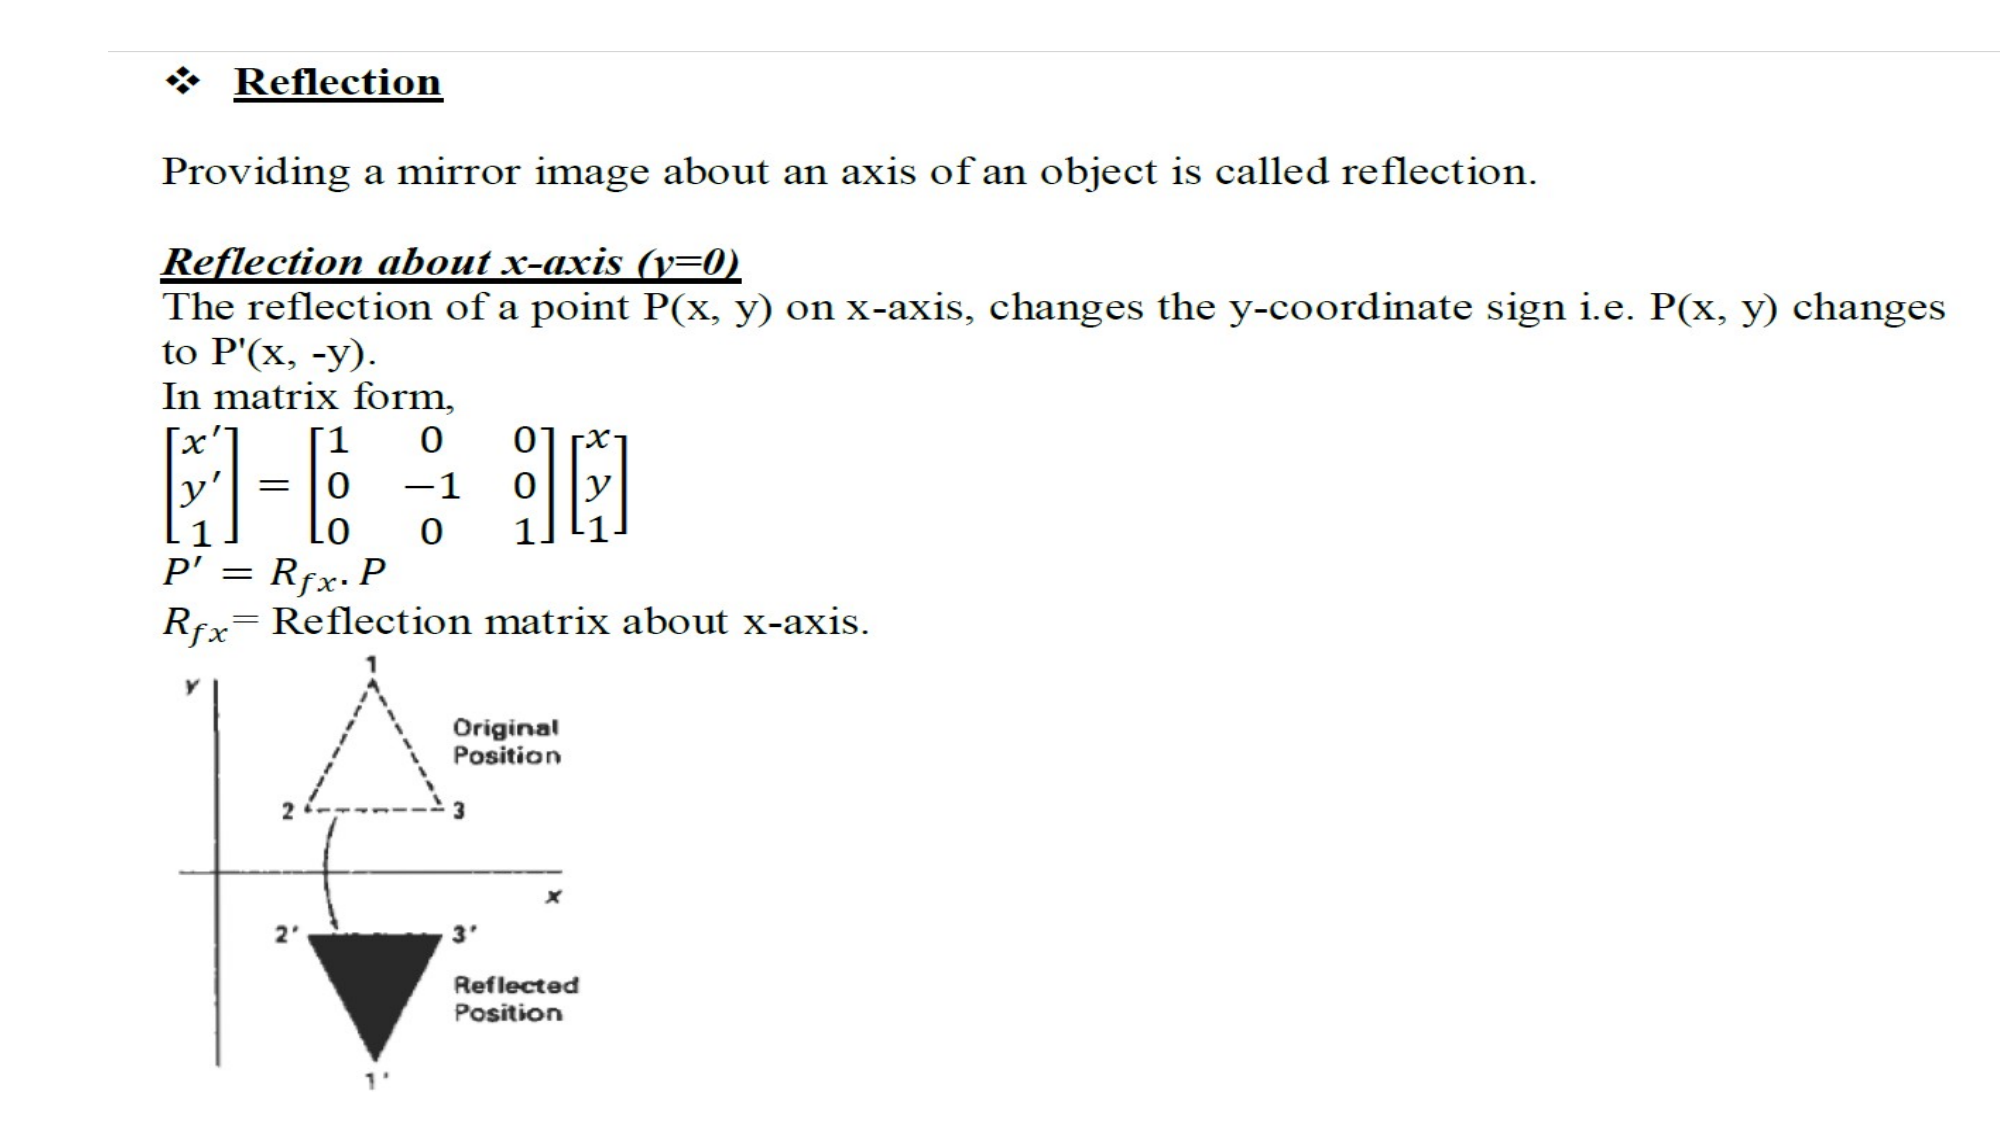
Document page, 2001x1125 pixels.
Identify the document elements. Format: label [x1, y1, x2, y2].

picture [108, 50, 2000, 1093]
